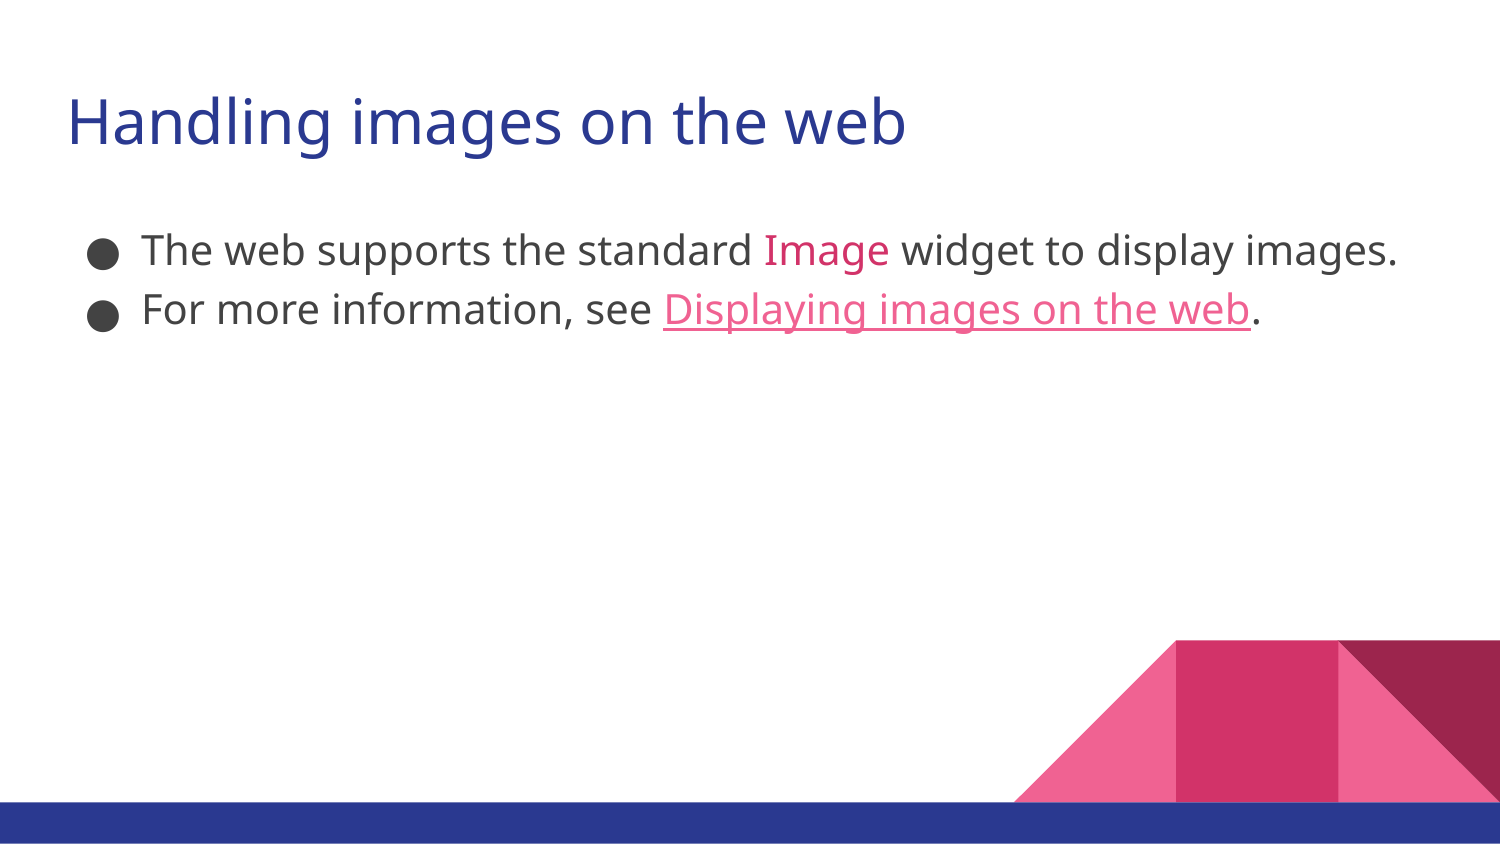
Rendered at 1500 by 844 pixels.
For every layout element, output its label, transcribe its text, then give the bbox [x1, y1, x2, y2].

list The web supports the standard Image widget to display images. For more information, see Displaying images on the web. [51, 201, 1449, 750]
title Handling images on the web [51, 67, 1449, 167]
